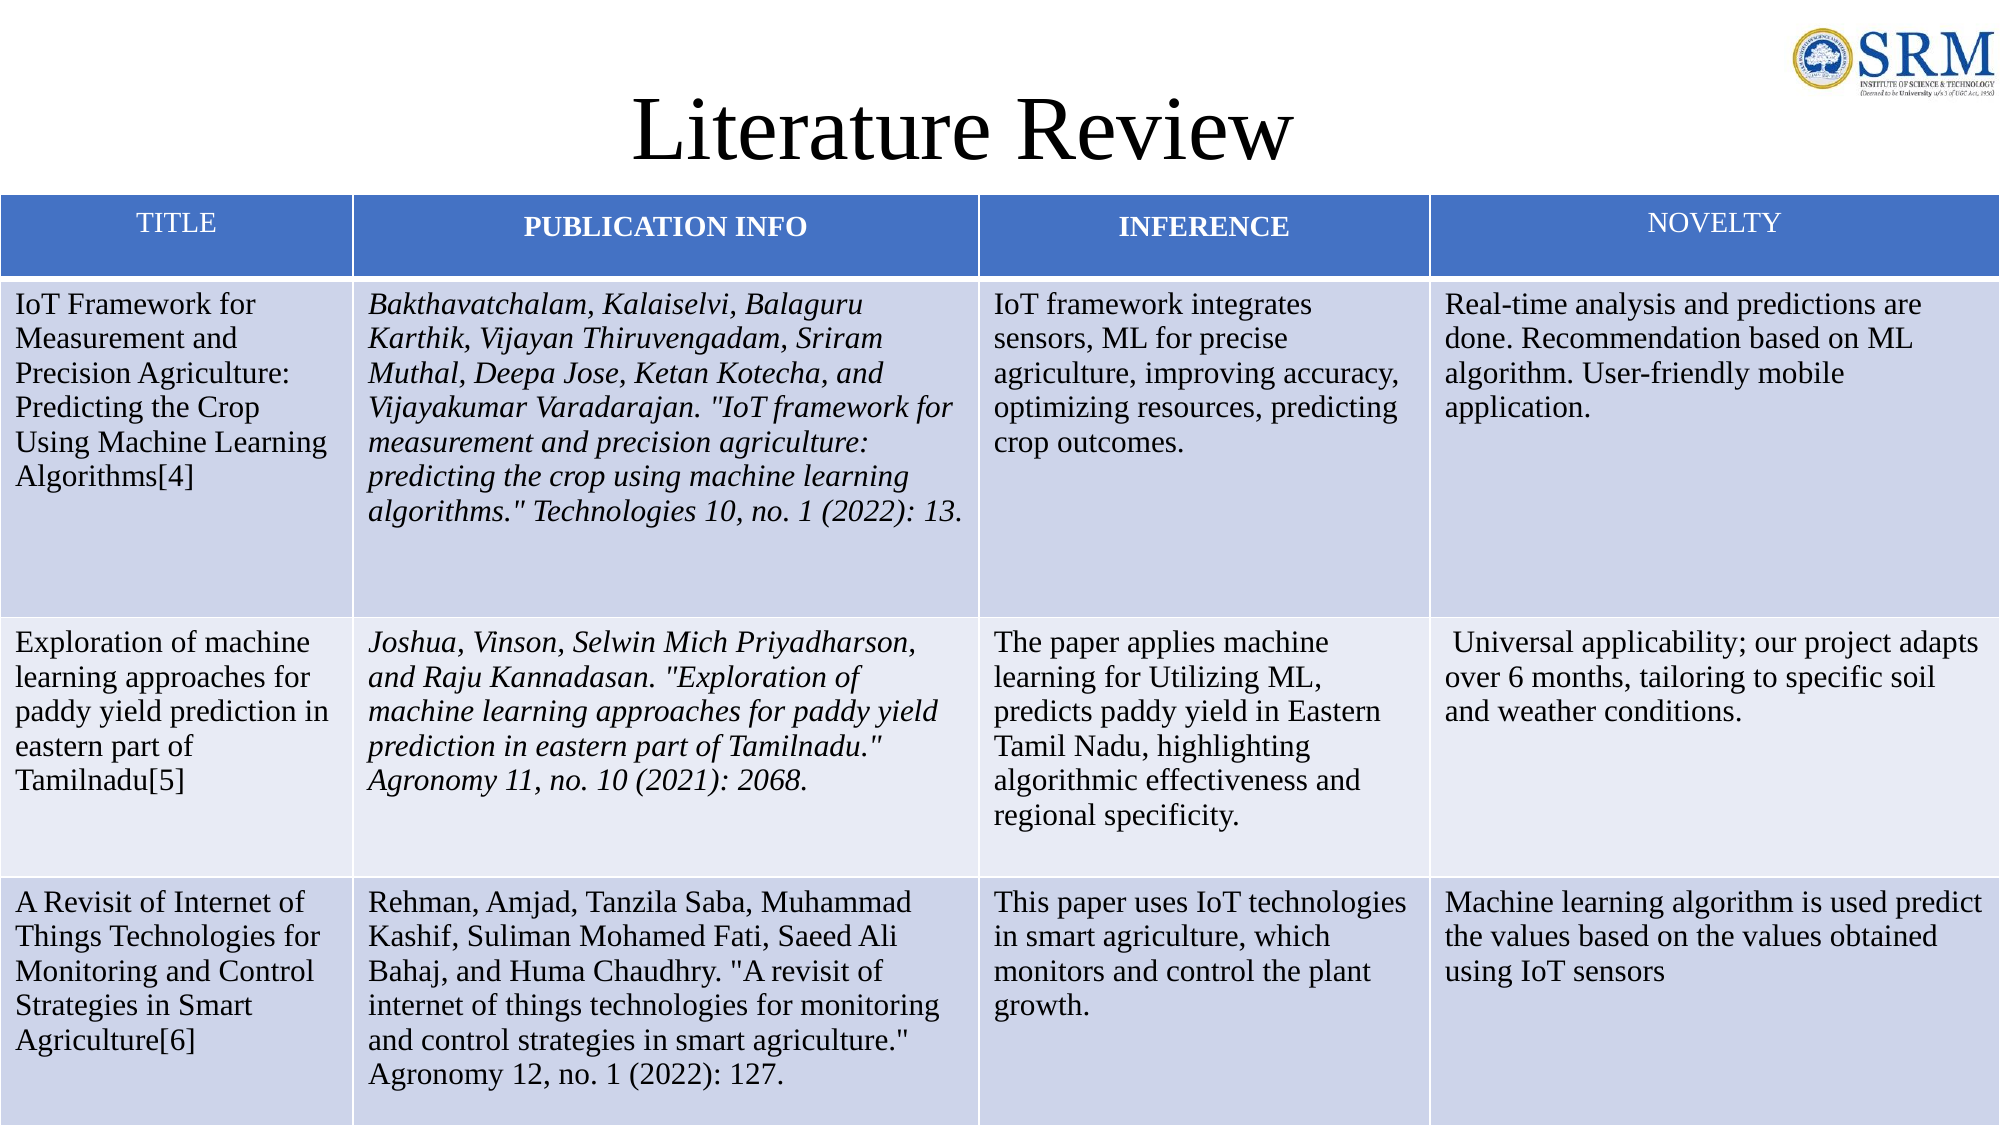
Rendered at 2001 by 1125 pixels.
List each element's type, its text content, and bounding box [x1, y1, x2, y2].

table_cell Joshua, Vinson, Selwin Mich Priyadharson, and Raju Kannadasan. "Exploration of machine learning approaches for paddy yield prediction in eastern part of Tamilnadu." Agronomy 11, no. 10 (2021): 2068. [354, 618, 978, 876]
table_cell Universal applicability; our project adapts over 6 months, tailoring to specific soil and weather conditions. [1431, 618, 1999, 876]
picture [1784, 0, 2000, 124]
table_cell Exploration of machine learning approaches for paddy yield prediction in eastern part of Tamilnadu[5] [1, 618, 352, 876]
table_cell IoT framework integrates sensors, ML for precise agriculture, improving accuracy, optimizing resources, predicting crop outcomes. [980, 282, 1429, 617]
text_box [1045, 692, 1049, 781]
table_cell The paper applies machine learning for Utilizing ML, predicts paddy yield in Eastern Tamil Nadu, highlighting algorithmic effectiveness and regional specificity. [980, 618, 1429, 876]
table_cell IoT Framework for Measurement and Precision Agriculture: Predicting the Crop Using Machine Learning Algorithms[4] [1, 282, 352, 617]
table_cell Machine learning algorithm is used predict the values based on the values obtained using IoT sensors [1431, 878, 1999, 1125]
table_header PUBLICATION INFO [354, 195, 978, 276]
table_cell A Revisit of Internet of Things Technologies for Monitoring and Control Strategies in Smart Agriculture[6] [1, 878, 352, 1125]
table_cell This paper uses IoT technologies in smart agriculture, which monitors and control the plant growth. [980, 878, 1429, 1125]
table_cell Bakthavatchalam, Kalaiselvi, Balaguru Karthik, Vijayan Thiruvengadam, Sriram Muthal, Deepa Jose, Ketan Kotecha, and Vijayakumar Varadarajan. "IoT framework for measurement and precision agriculture: predicting the crop using machine learning algorithms." Technologies 10, no. 1 (2022): 13. [354, 282, 978, 617]
table_header TITLE [1, 195, 352, 276]
table_cell Rehman, Amjad, Tanzila Saba, Muhammad Kashif, Suliman Mohamed Fati, Saeed Ali Bahaj, and Huma Chaudhry. "A revisit of internet of things technologies for monitoring and control strategies in smart agriculture." Agronomy 12, no. 1 (2022): 127. [354, 878, 978, 1125]
table_header NOVELTY [1431, 195, 1999, 276]
table_cell Real-time analysis and predictions are done. Recommendation based on ML algorithm. User-friendly mobile application. [1431, 282, 1999, 617]
text_box Literature Review [306, 65, 1622, 193]
table_header INFERENCE [980, 195, 1429, 276]
